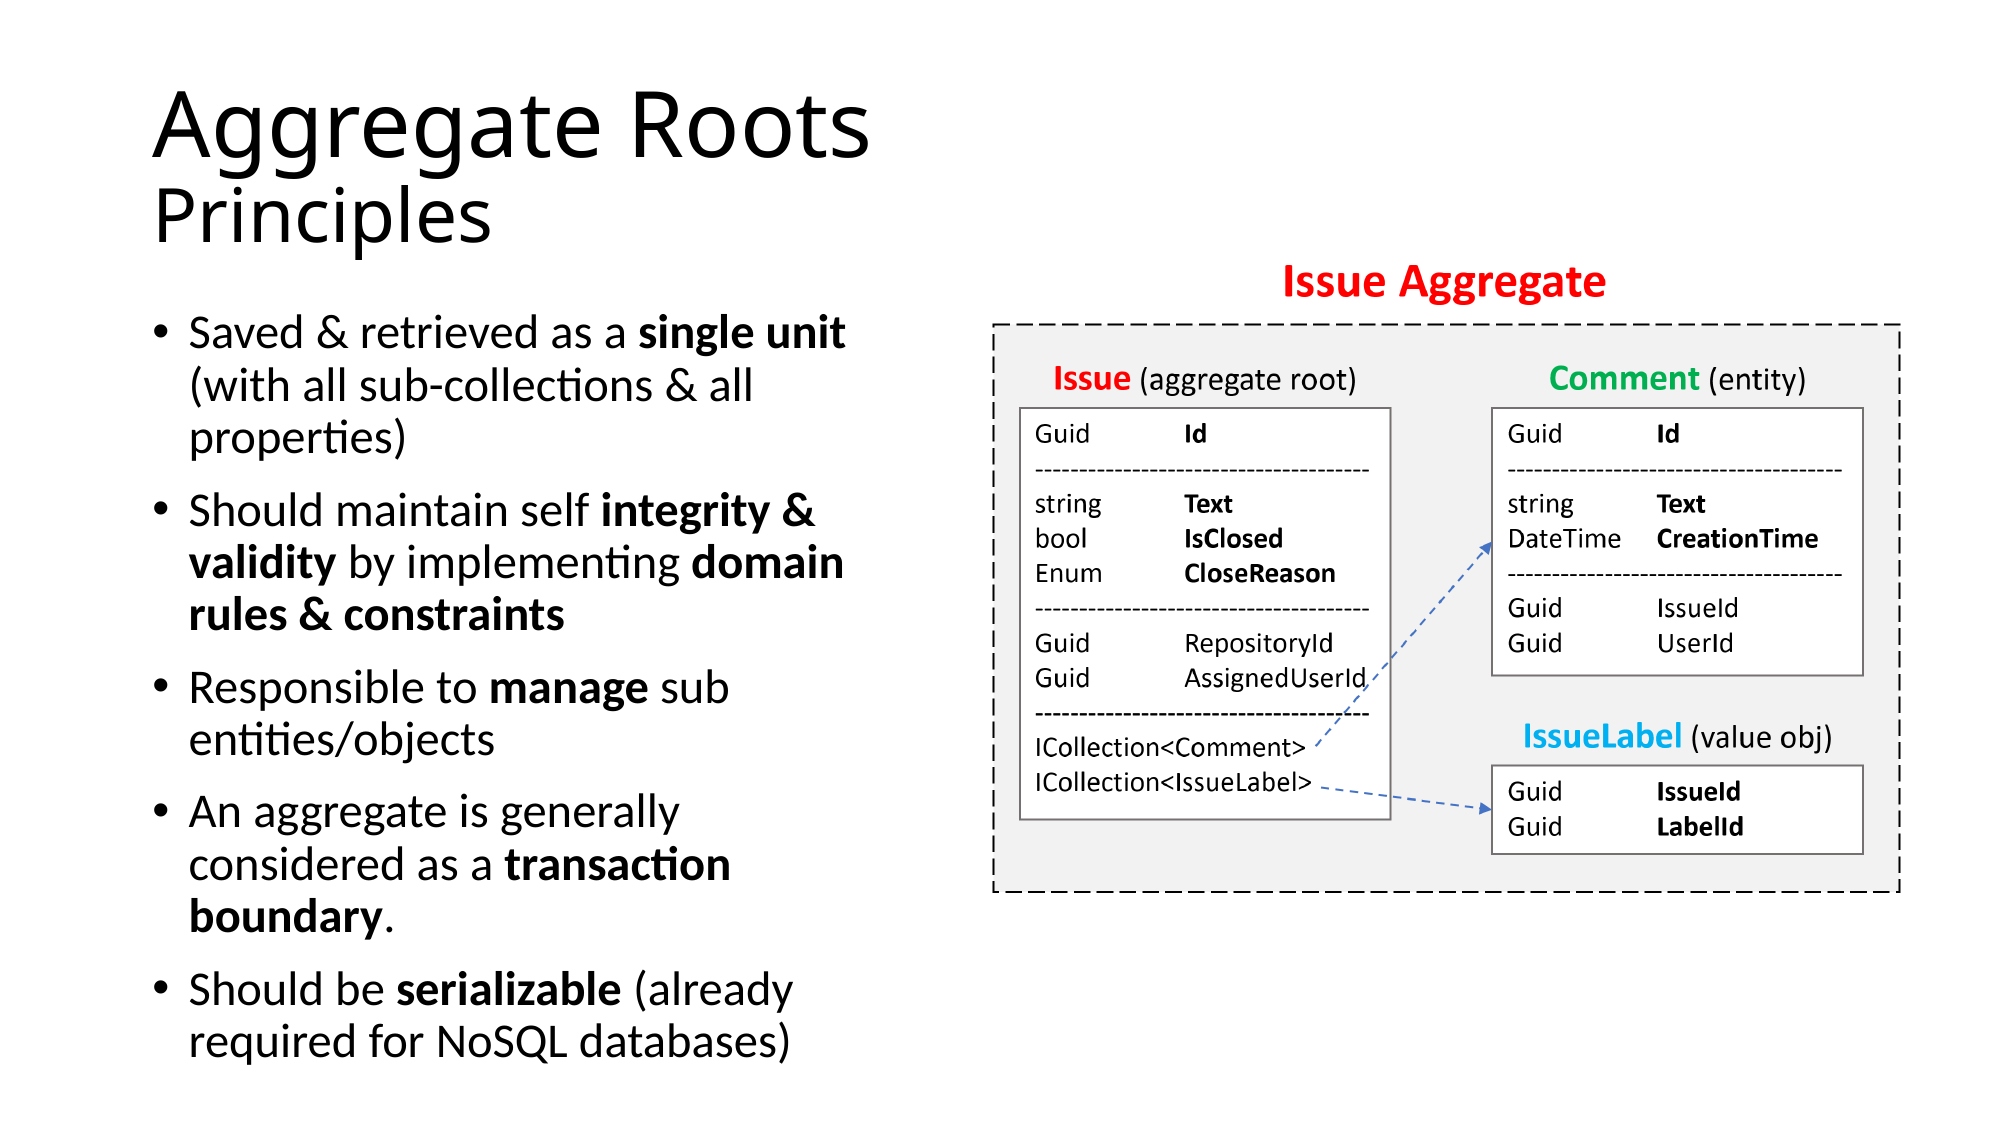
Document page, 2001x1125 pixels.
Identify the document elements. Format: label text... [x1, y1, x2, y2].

title Aggregate Roots Principles [137, 59, 1863, 278]
list Saved & retrieved as a single unit (with all sub-collections & all properties) Should maintain self integrity & validity by implementing domain rules & constraints Responsible to manage sub entities/objects An aggregate is generally considered as a transaction boundary. Should be serializable (already required for NoSQL databases) [137, 299, 890, 1077]
picture [960, 249, 1920, 926]
